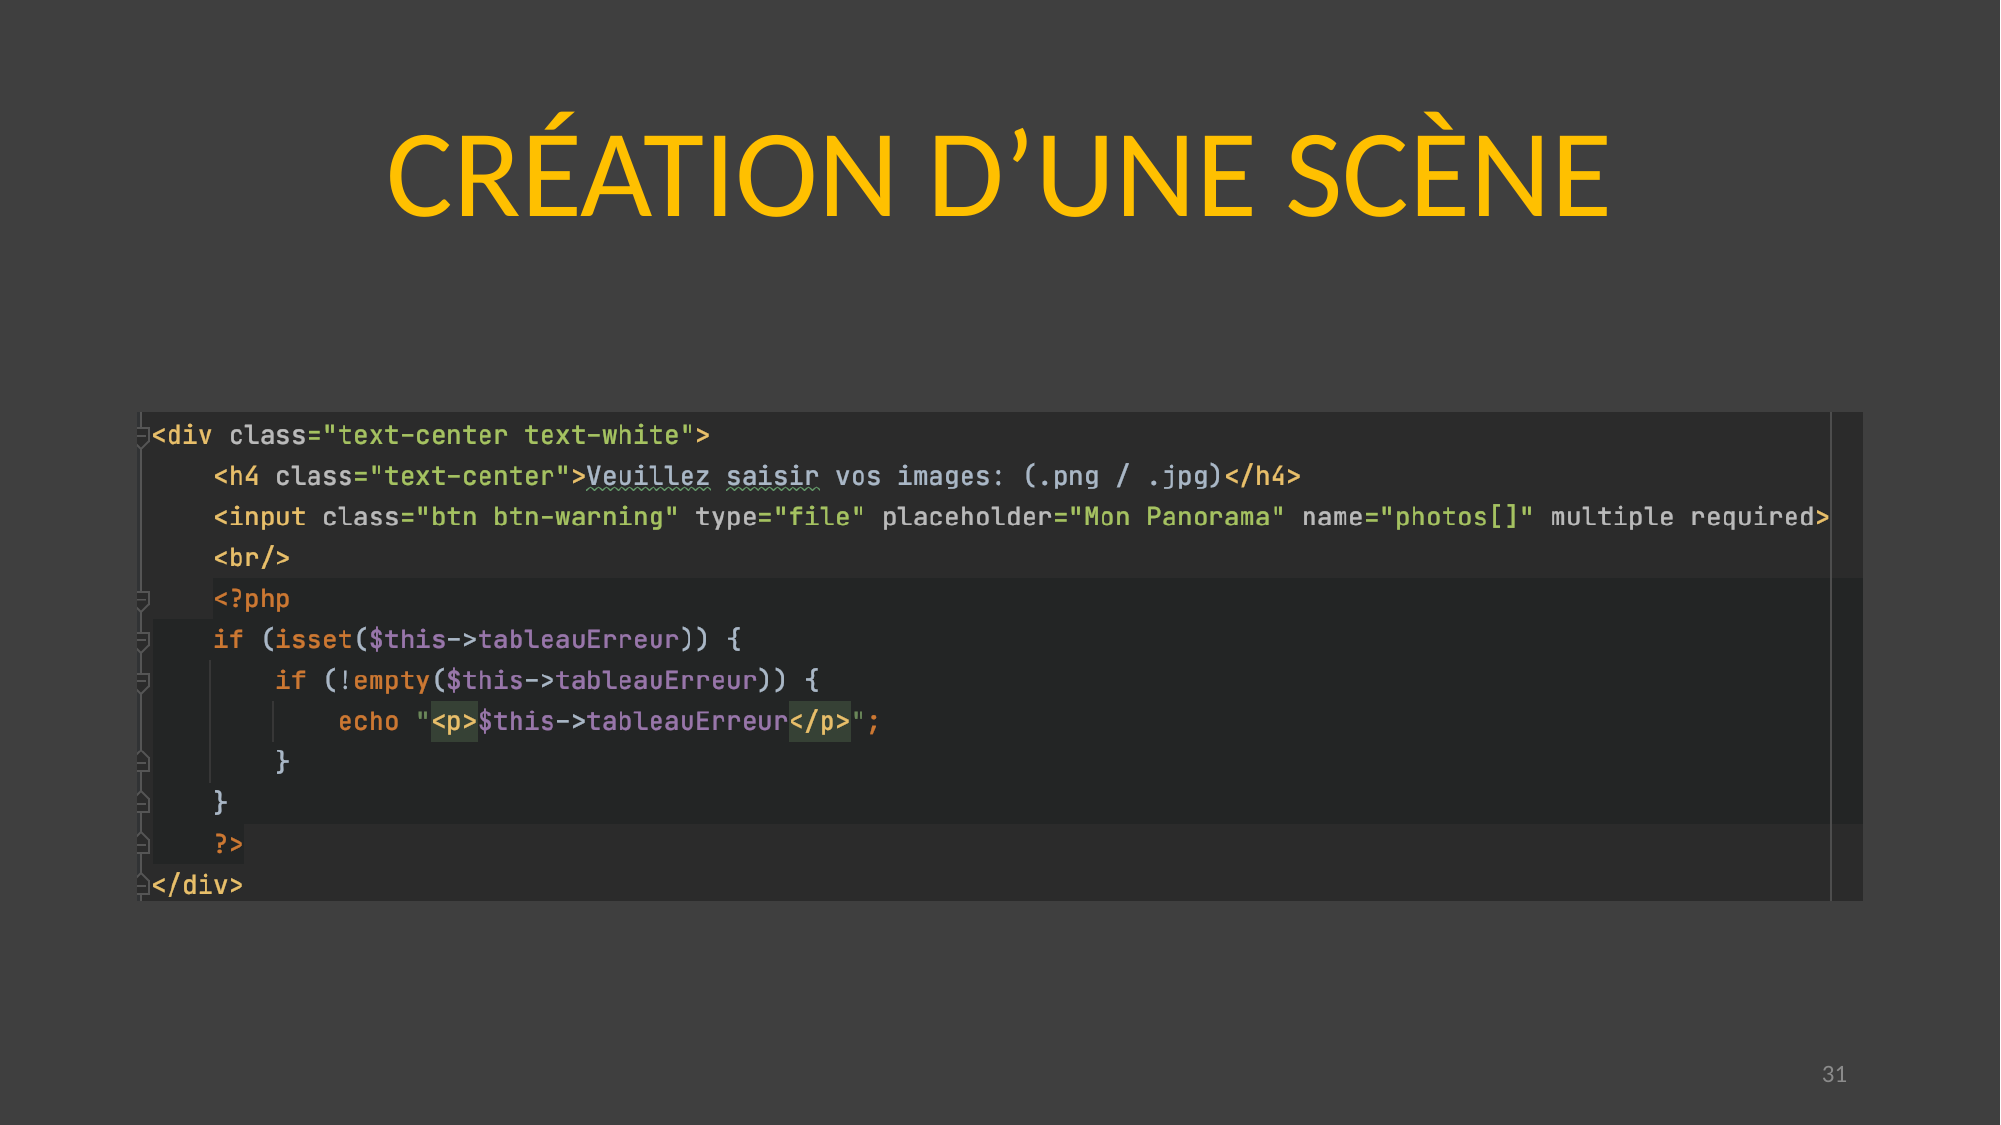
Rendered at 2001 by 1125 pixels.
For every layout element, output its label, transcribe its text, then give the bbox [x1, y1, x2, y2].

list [137, 412, 1863, 901]
title CRÉATION D’UNE SCÈNE [117, 52, 1883, 251]
slide_number 31 [1412, 1042, 1863, 1103]
